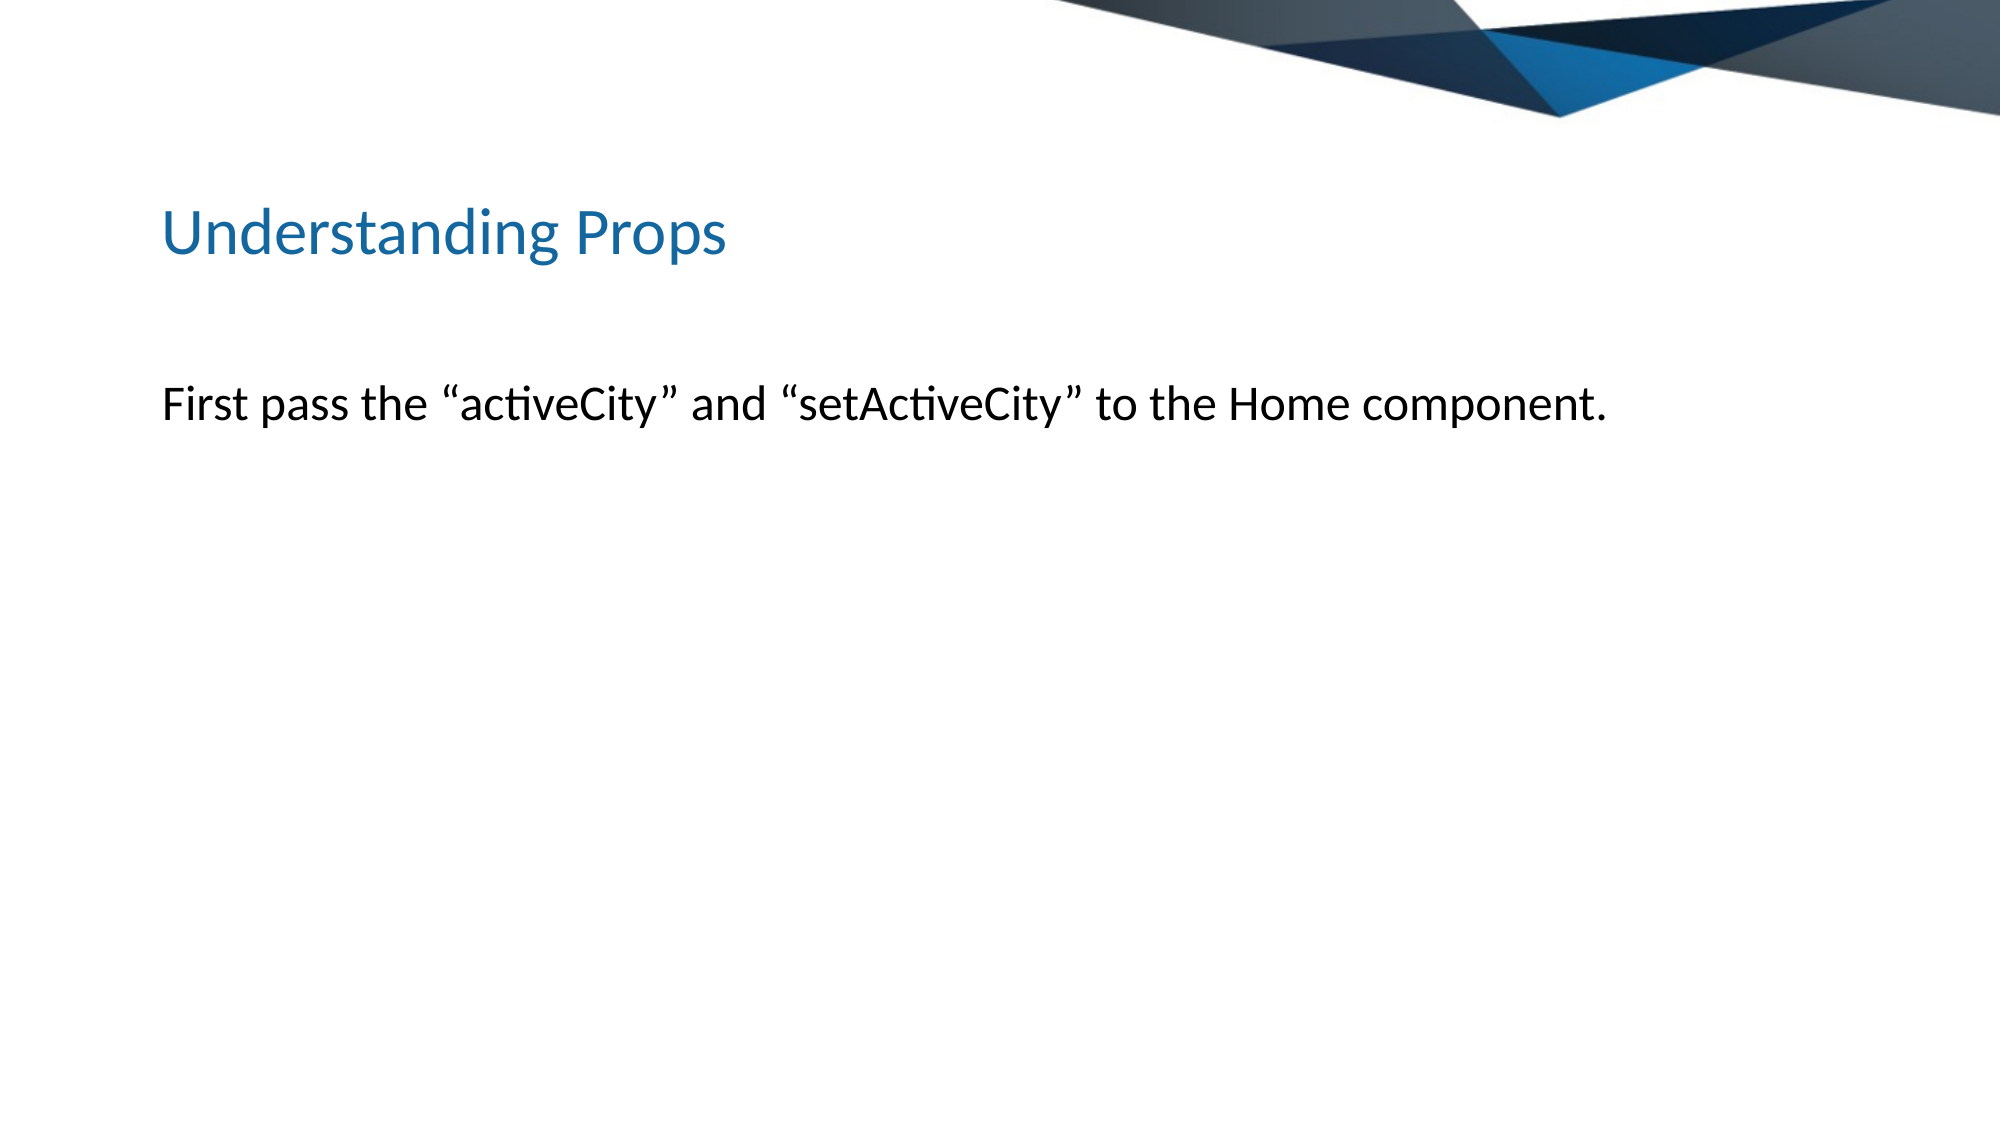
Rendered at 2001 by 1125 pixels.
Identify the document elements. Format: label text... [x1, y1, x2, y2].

picture [0, 0, 2000, 125]
text_box Understanding Props [146, 180, 1863, 276]
subtitle First pass the “activeCity” and “setActiveCity” to the Home component. [146, 332, 1863, 1059]
